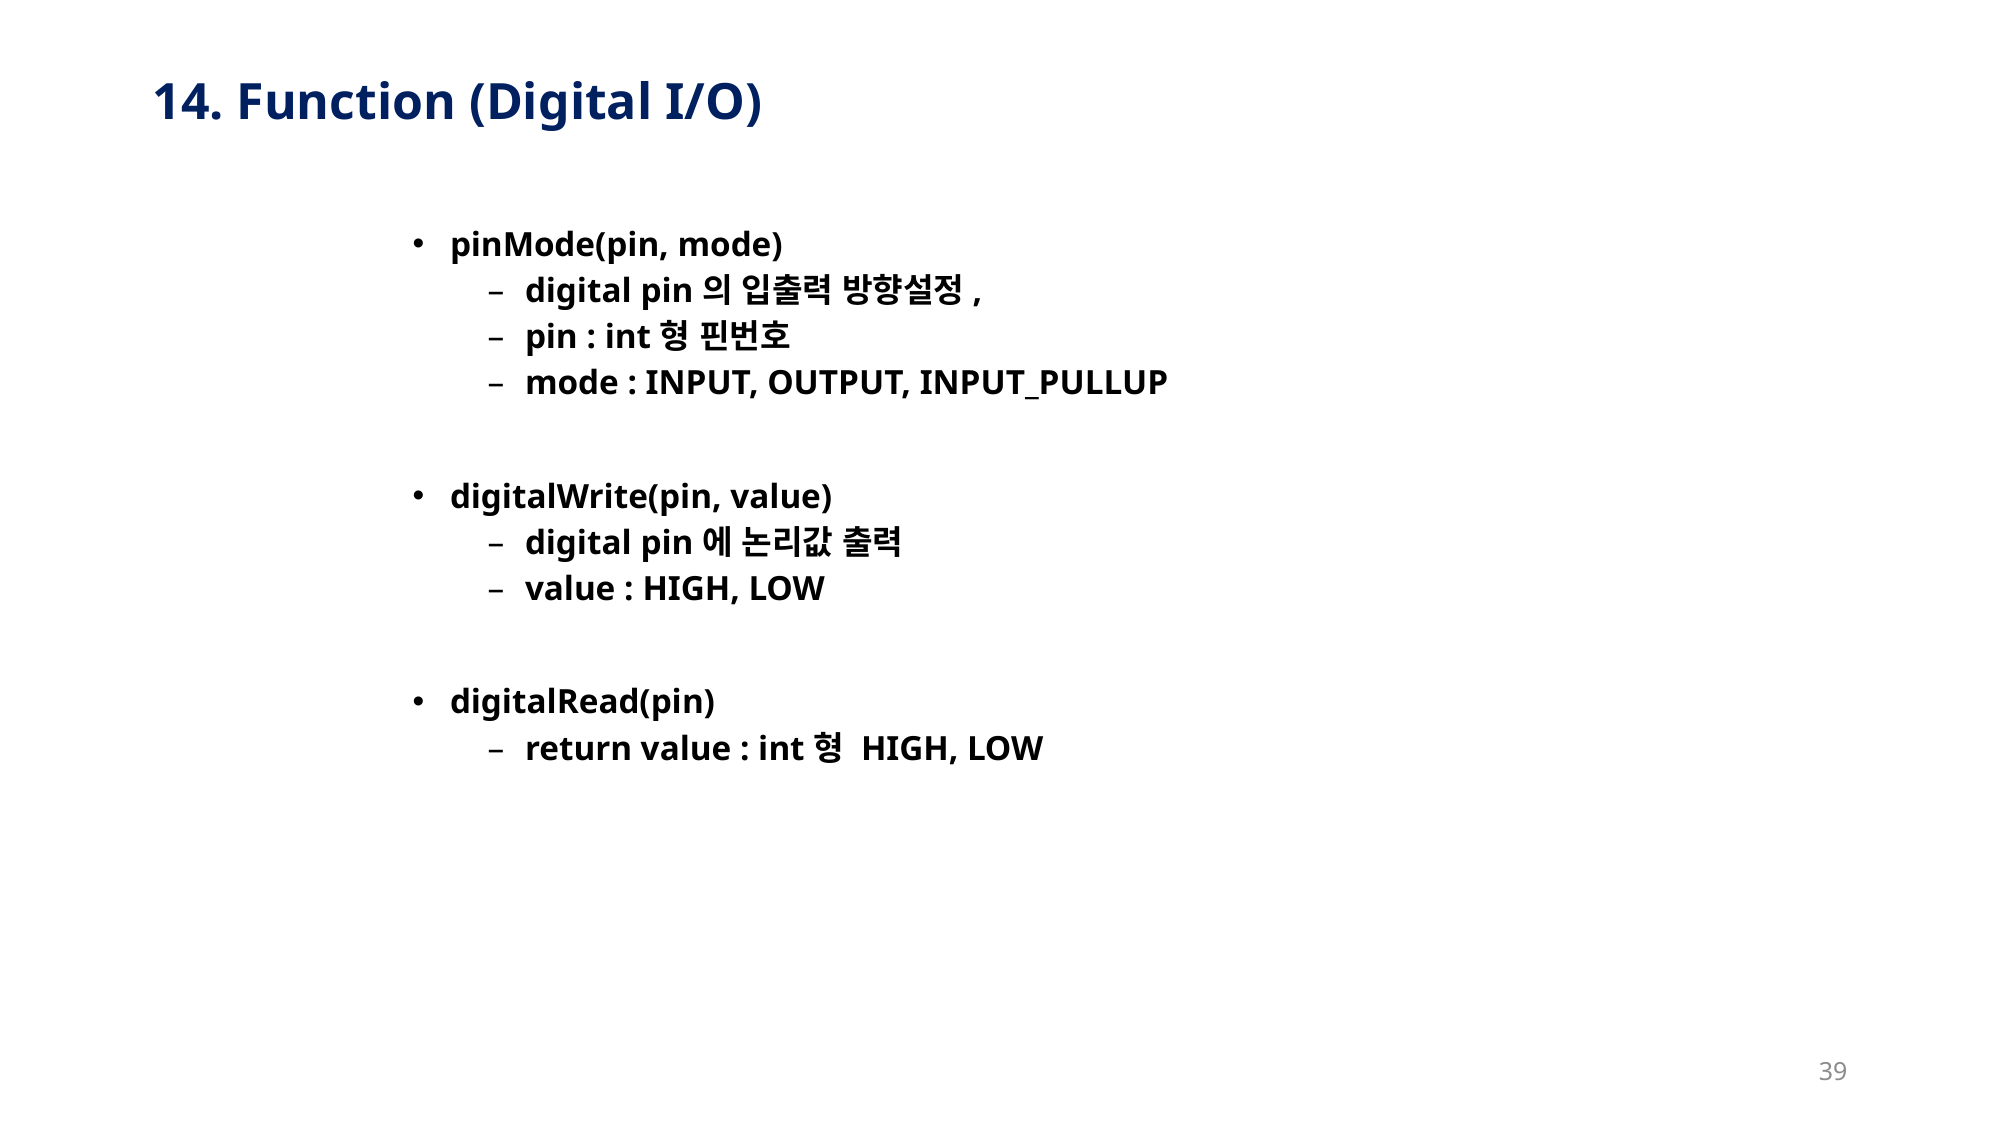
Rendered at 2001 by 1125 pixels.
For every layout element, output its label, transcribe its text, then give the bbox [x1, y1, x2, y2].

title 14. Function (Digital I/O) [137, 67, 1863, 139]
slide_number 39 [1412, 1042, 1863, 1103]
list pinMode(pin, mode) digital pin의 입출력 방향설정, pin : int형 핀번호 mode : INPUT, OUTPUT, INPUT_PULLUP digitalWrite(pin, value) digital pin에 논리값 출력 value : HIGH, LOW digitalRead(pin) return value : int형 HIGH, LOW [397, 219, 1591, 1020]
